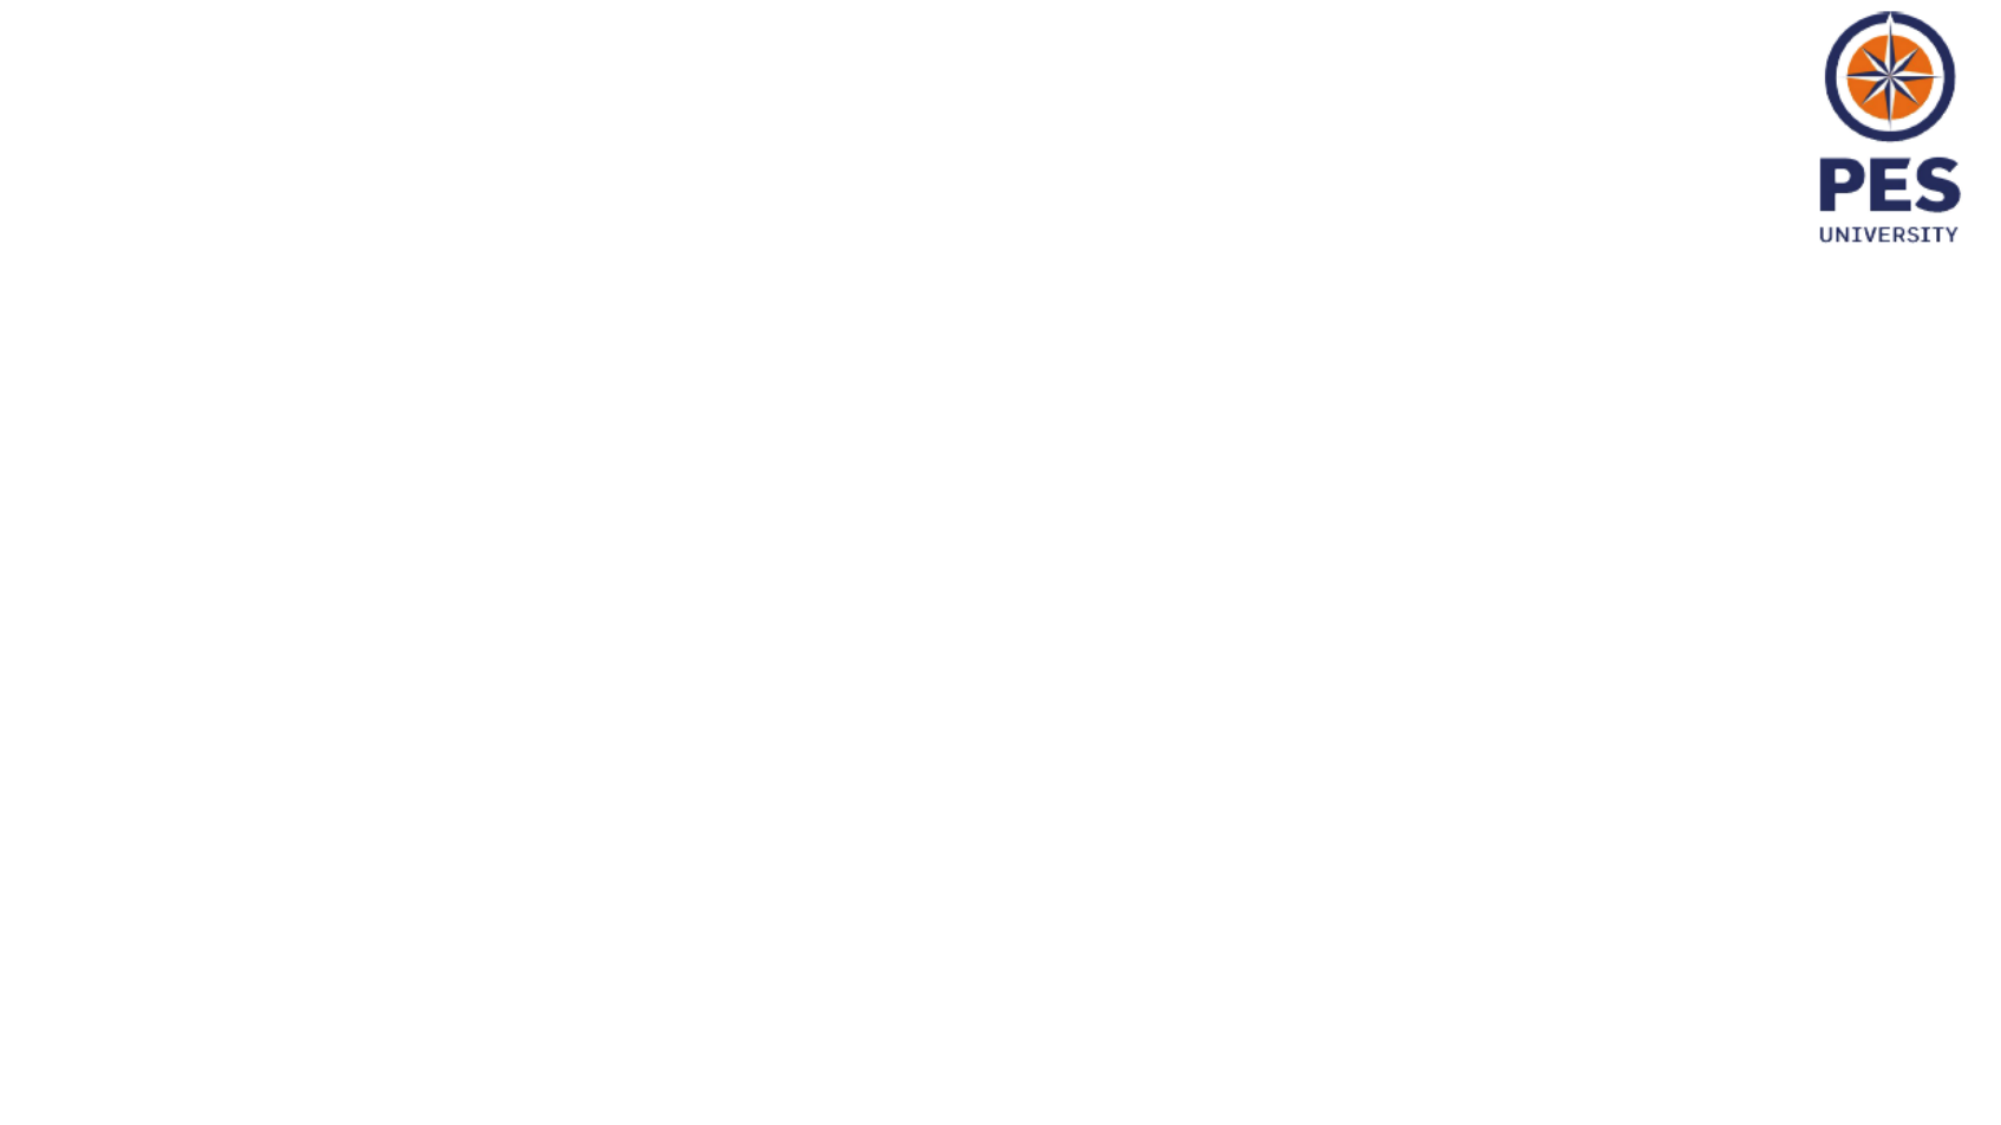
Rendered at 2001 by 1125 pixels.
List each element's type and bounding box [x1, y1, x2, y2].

picture [1784, 0, 2000, 277]
